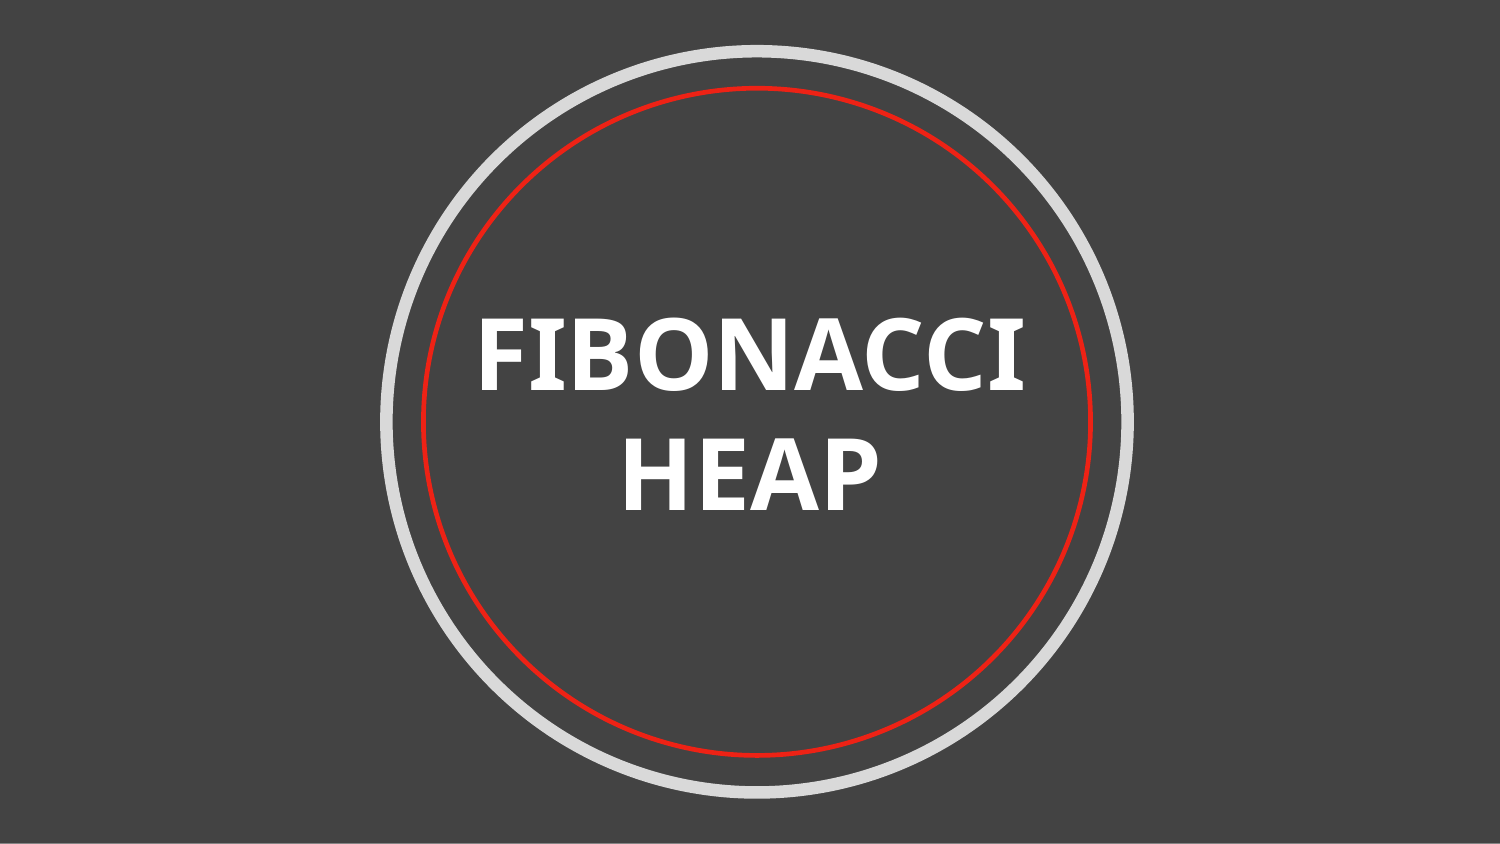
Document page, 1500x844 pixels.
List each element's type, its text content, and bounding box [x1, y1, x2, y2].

title FIBONACCI HEAP [437, 297, 1063, 546]
